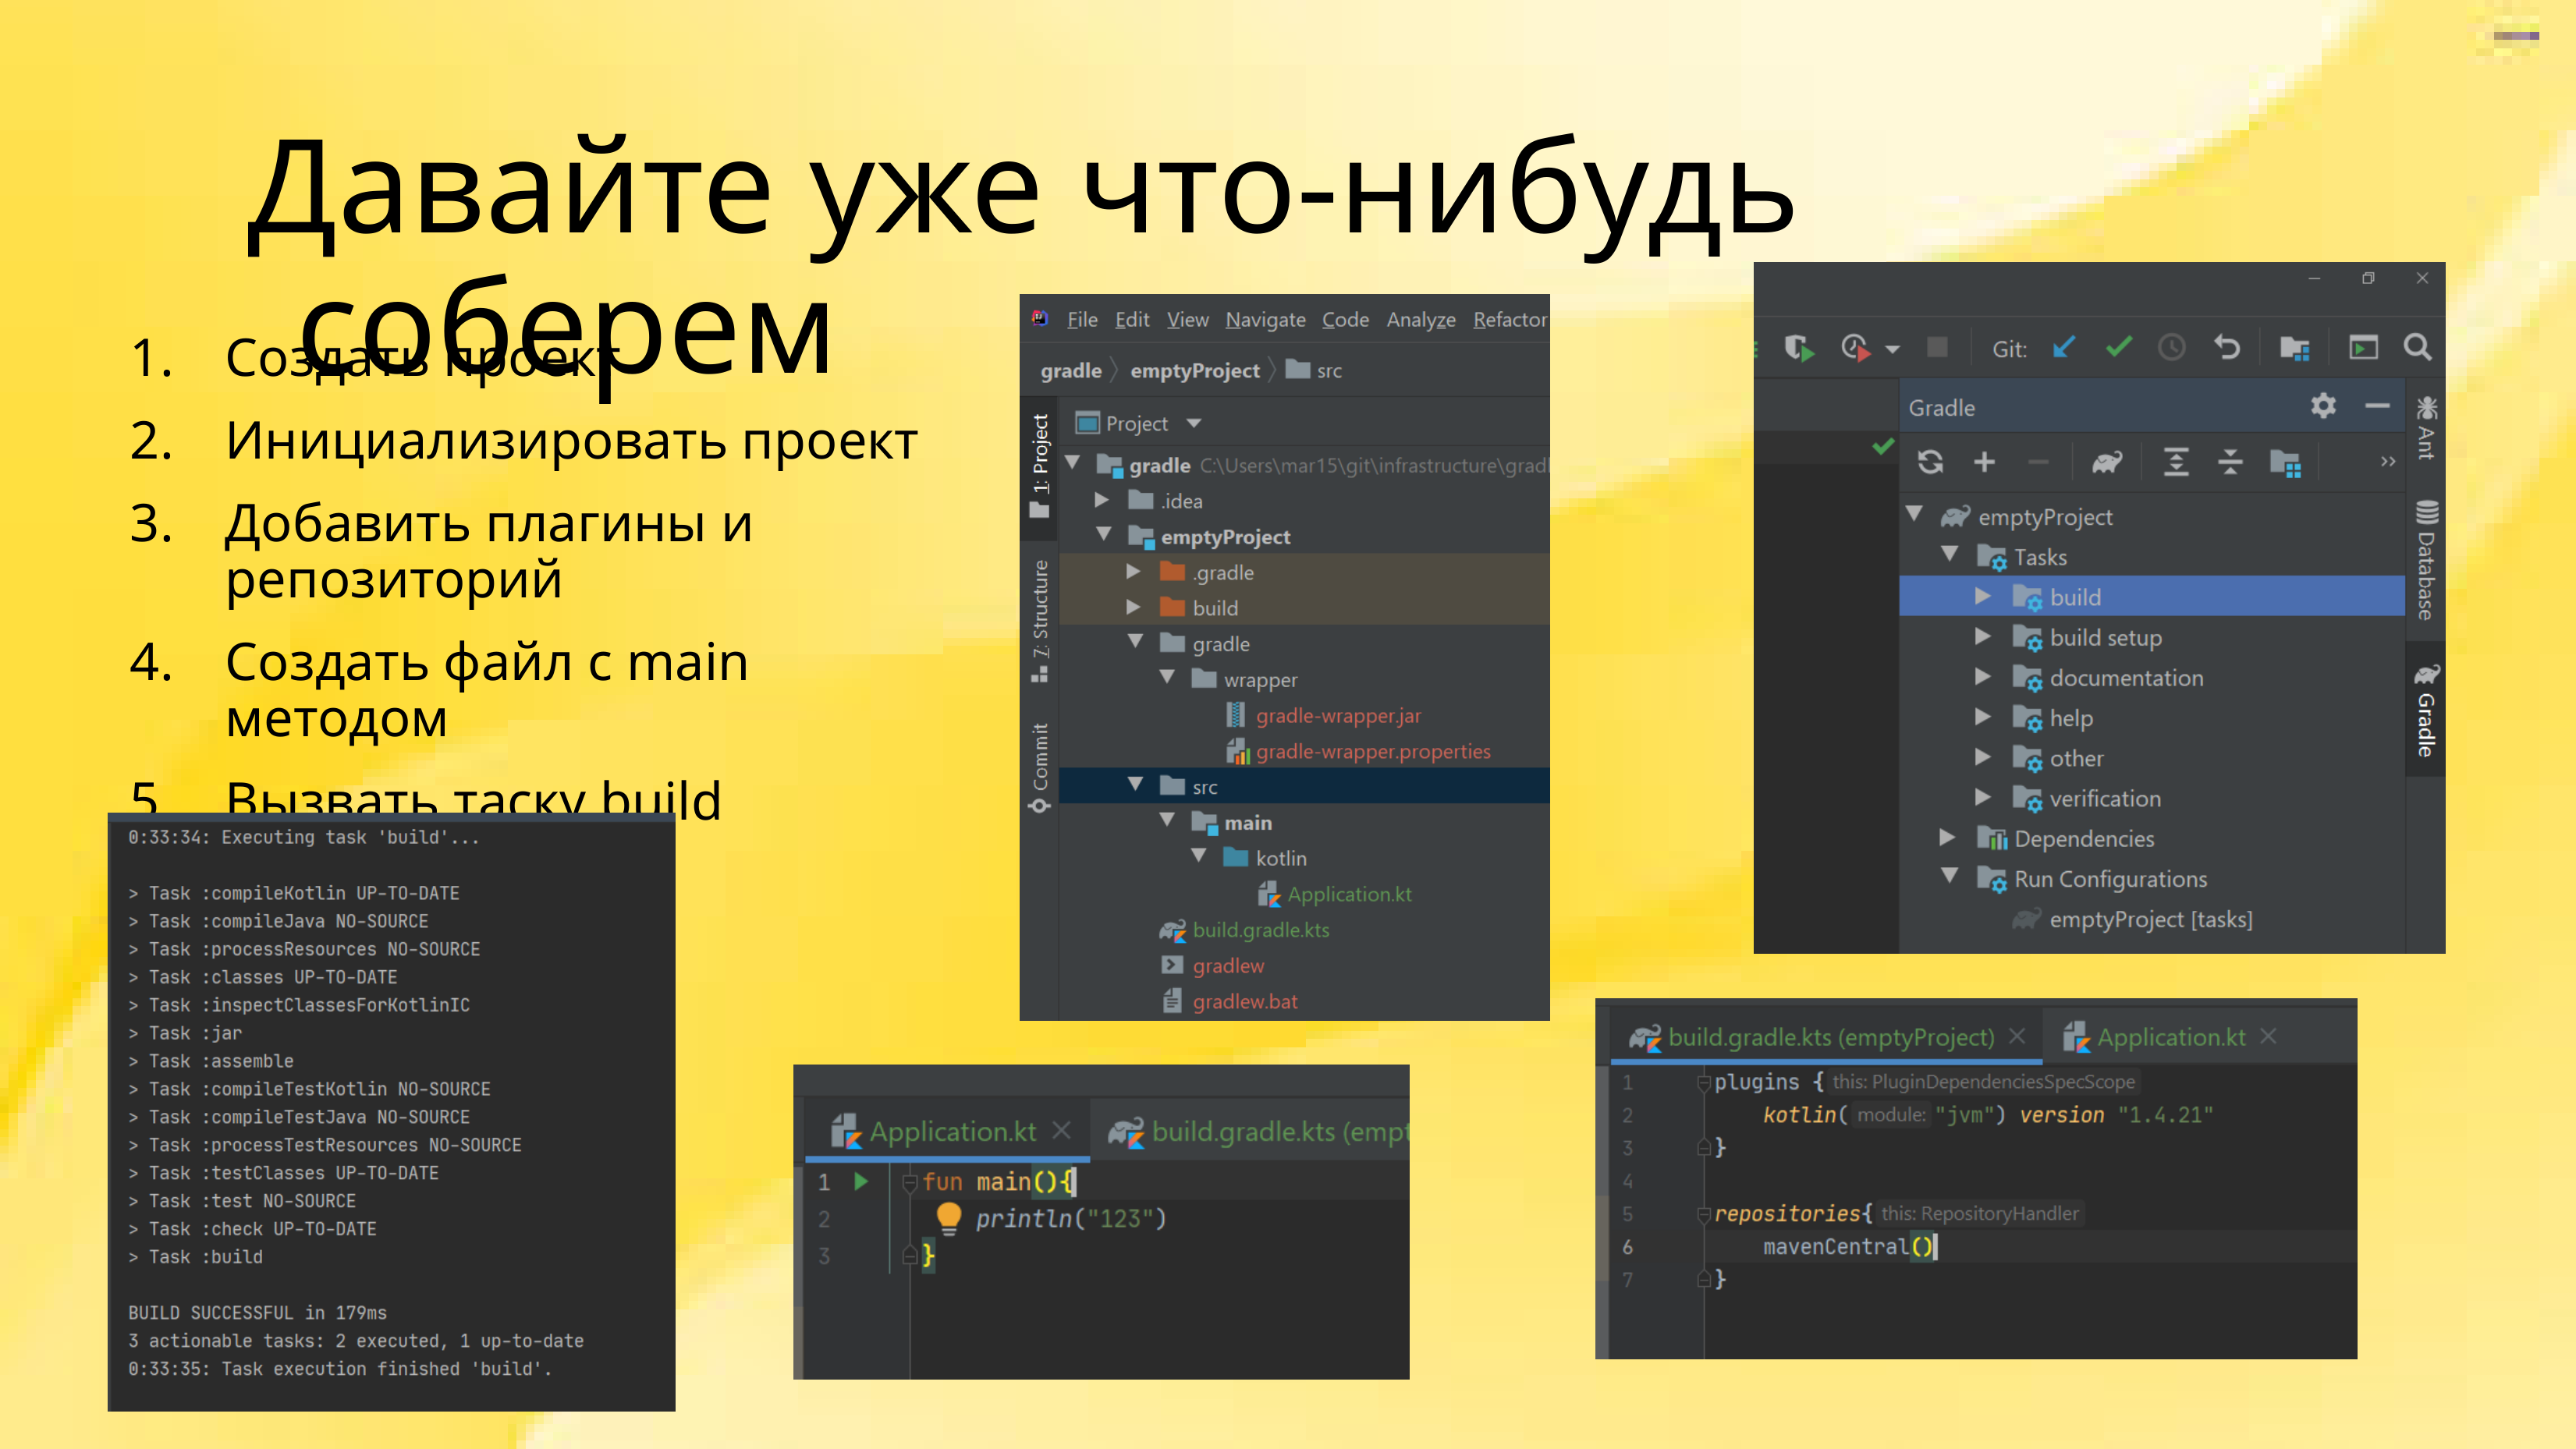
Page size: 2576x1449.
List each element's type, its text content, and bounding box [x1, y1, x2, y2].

picture [0, 0, 2576, 1449]
text_box Создать проект Инициализировать проект Добавить плагины и репозиторий Создать файл с main методом Вызвать таску build [119, 291, 981, 871]
text_box Давайте уже что-нибудь соберем [236, 115, 2291, 292]
